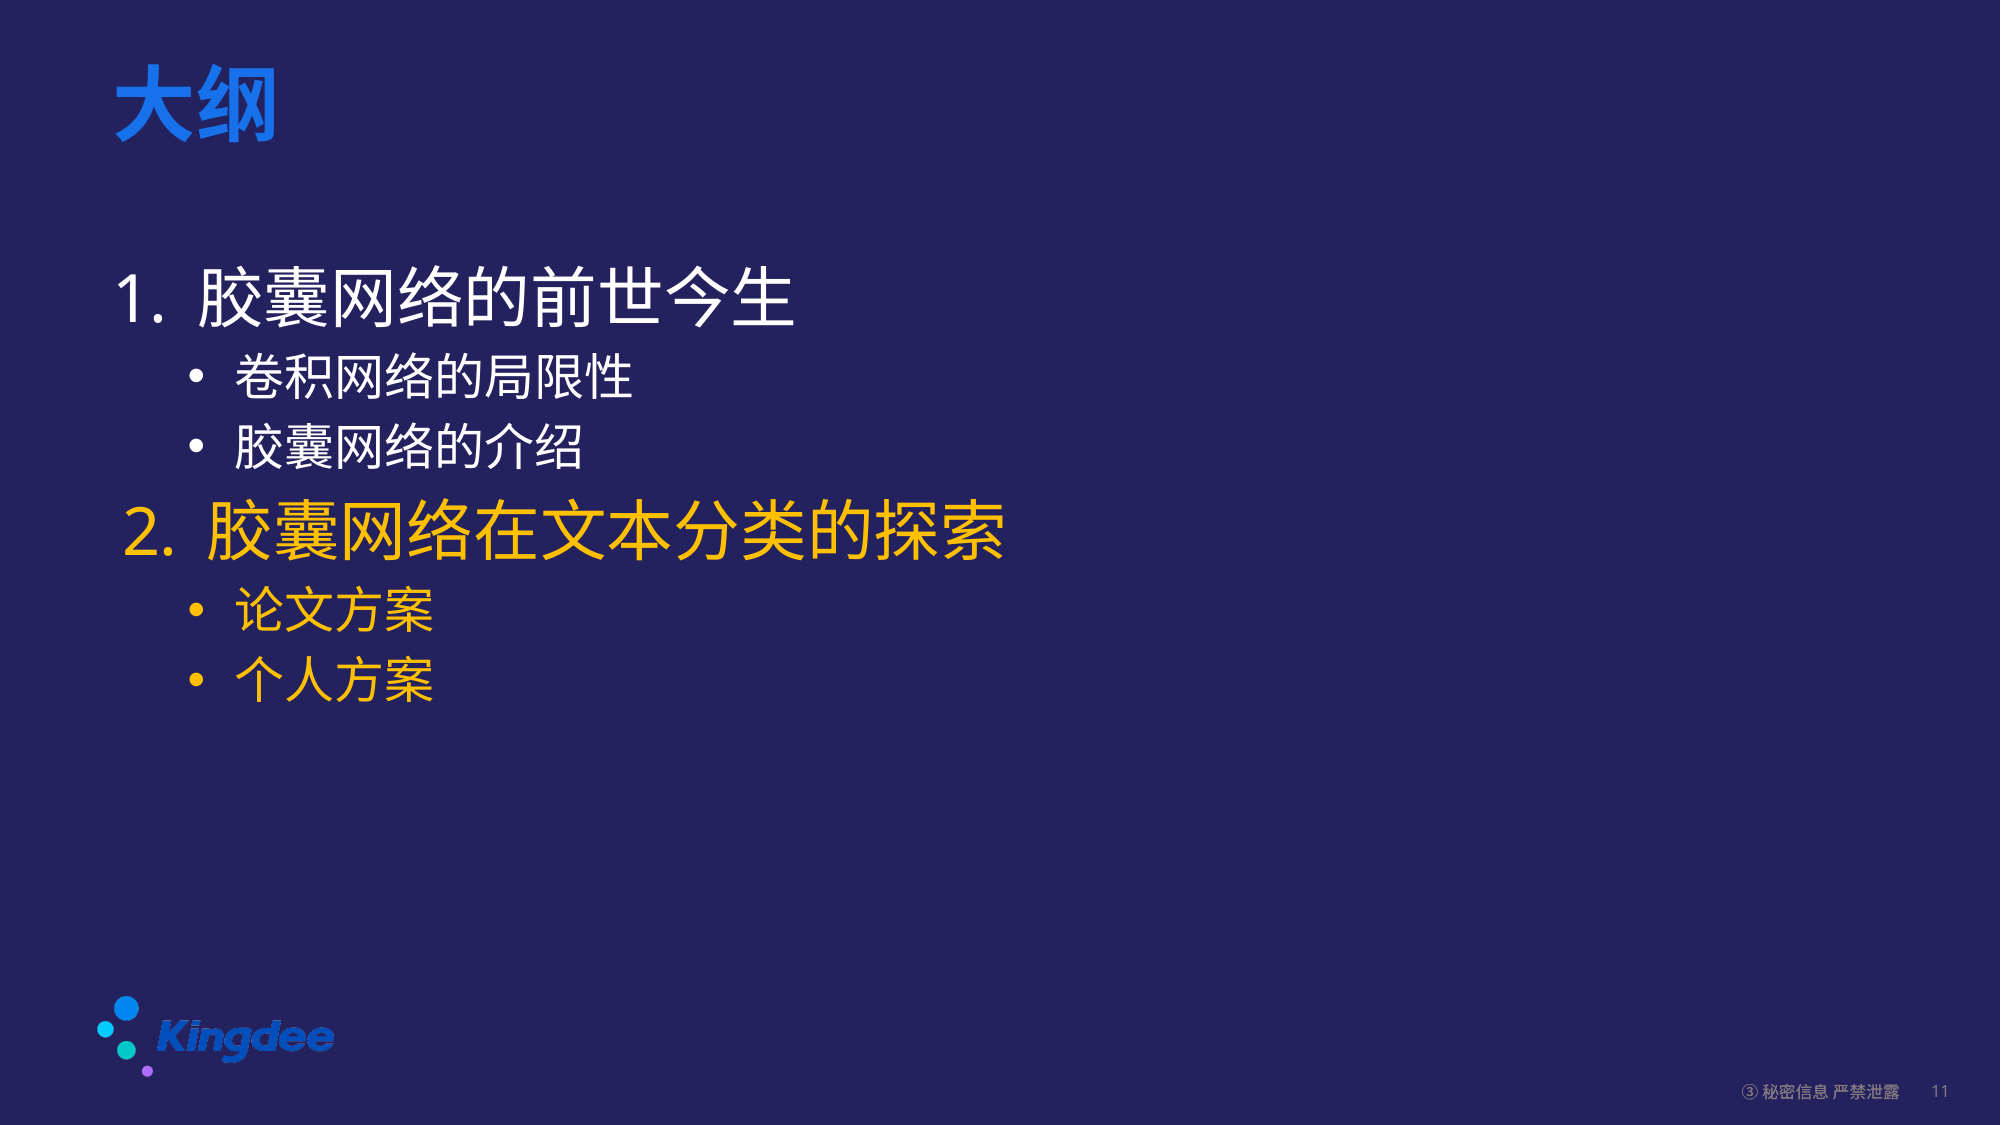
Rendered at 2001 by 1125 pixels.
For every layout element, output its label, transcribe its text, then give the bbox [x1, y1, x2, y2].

text_box 胶囊网络的前世今生 卷积网络的局限性 胶囊网络的介绍 胶囊网络在文本分类的探索 论文方案 个人方案 [97, 208, 1331, 906]
picture [97, 995, 334, 1077]
title 大纲 [97, 45, 1900, 241]
